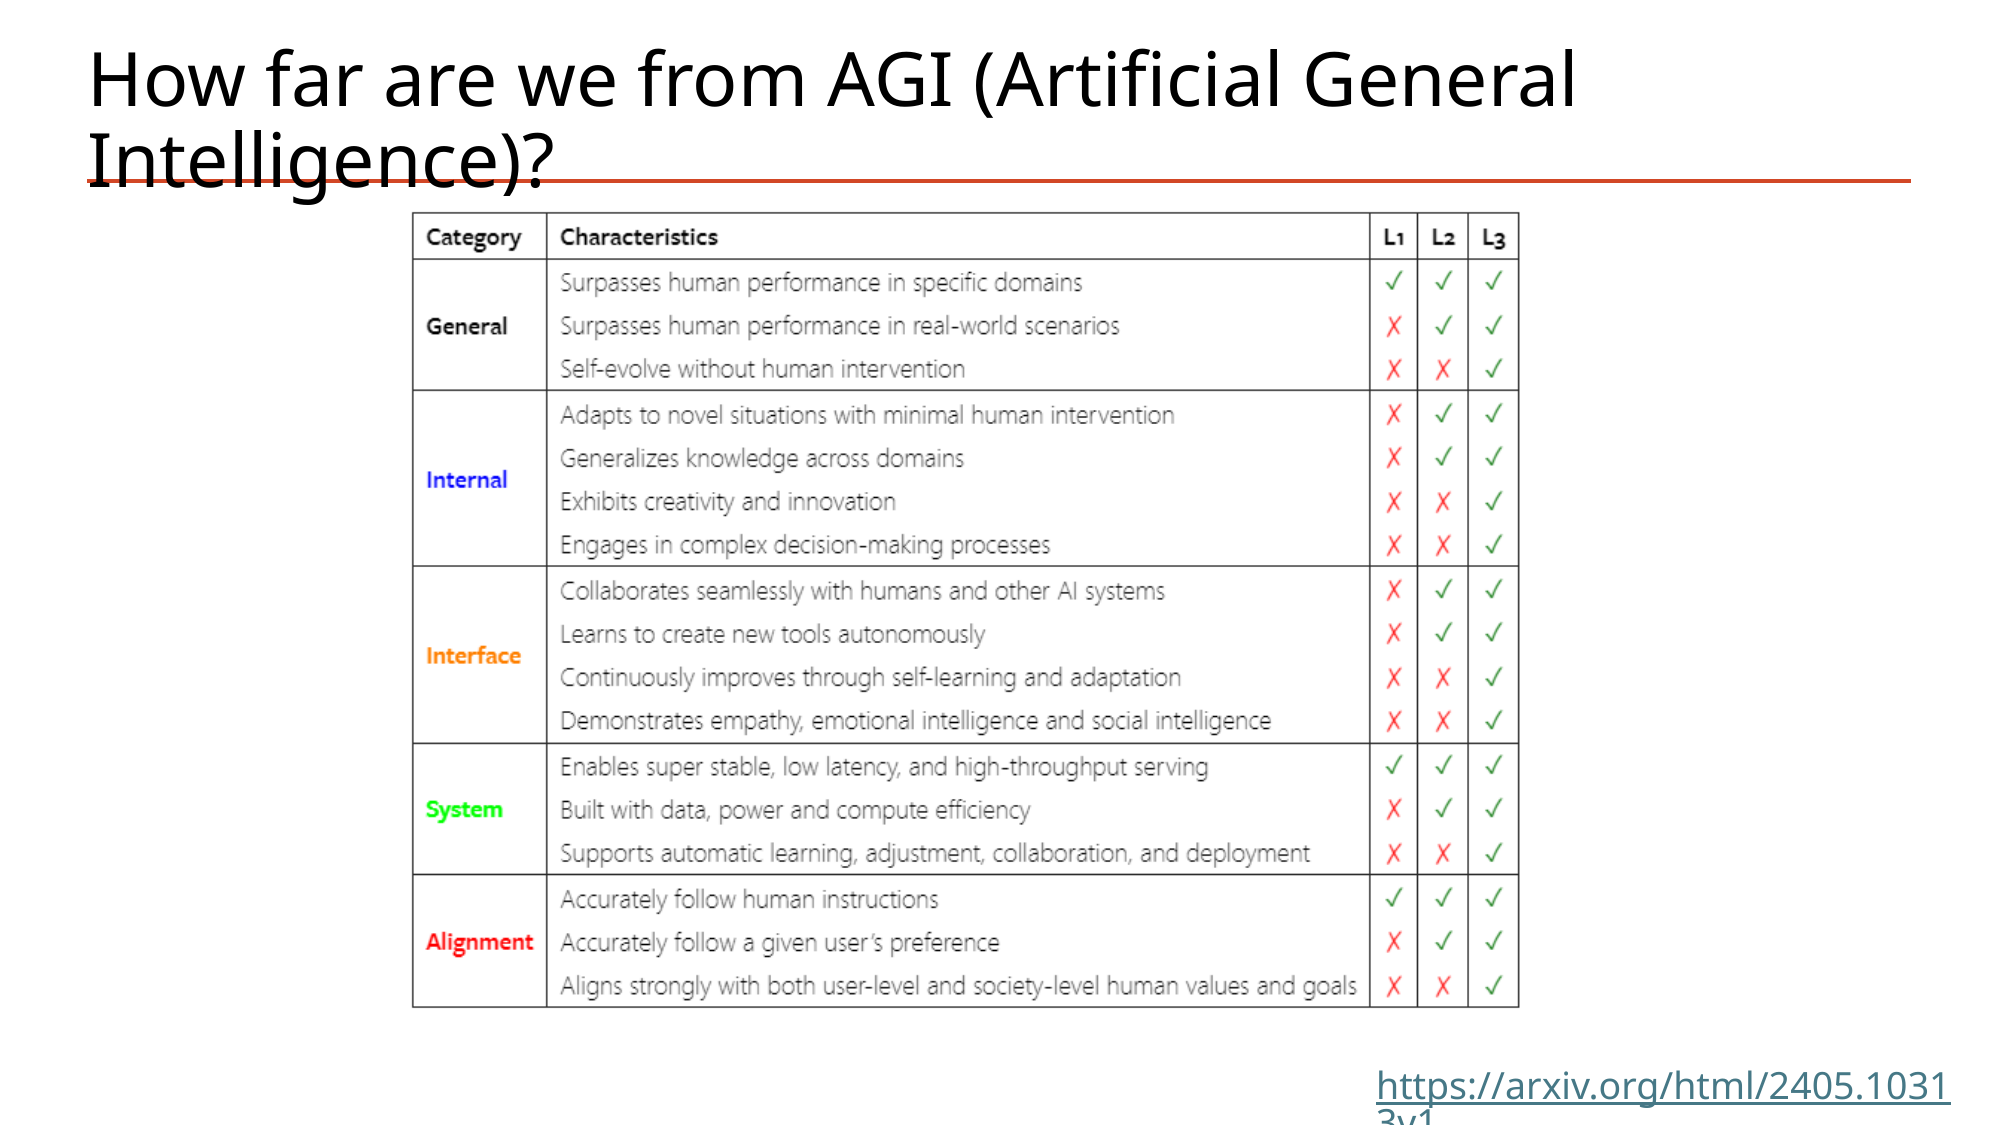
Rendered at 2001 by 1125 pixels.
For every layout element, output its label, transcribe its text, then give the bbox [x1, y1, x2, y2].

picture [389, 196, 1543, 1021]
text_box https://arxiv.org/html/2405.10313v1 [1361, 1054, 1973, 1125]
title How far are we from AGI (Artificial General Intelligence)? [72, 70, 1897, 176]
